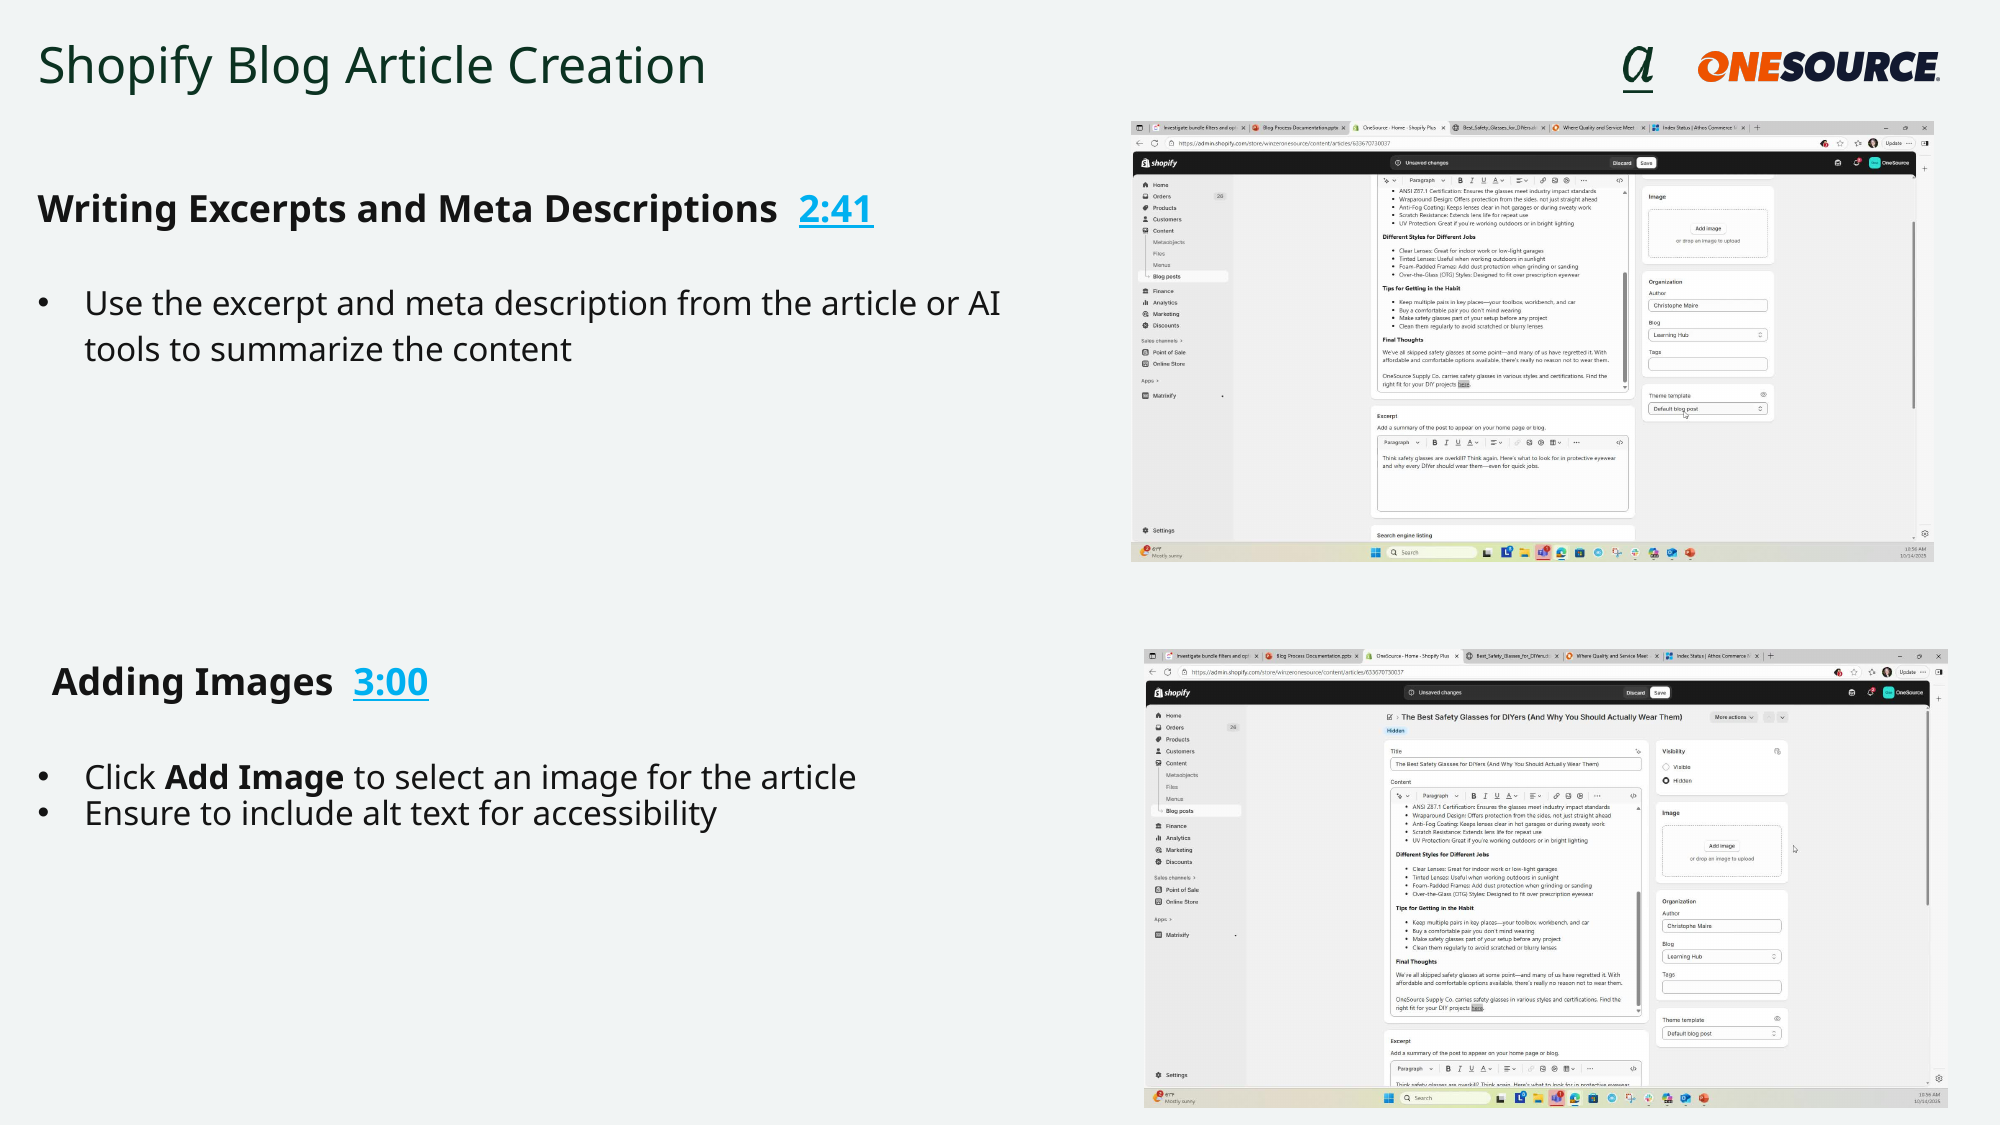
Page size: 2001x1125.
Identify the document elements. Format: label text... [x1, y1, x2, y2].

text_box Adding Images 3:00 [36, 650, 780, 717]
picture [1698, 50, 1941, 83]
text_box Shopify Blog Article Creation [23, 26, 852, 105]
text_box Use the excerpt and meta description from the article or AI tools to summarize the content Click Add Image to select an image for the article Ensure to include alt text for accessibility [22, 222, 1085, 426]
text_box Writing Excerpts and Meta Descriptions 2:41 [22, 177, 1023, 244]
picture [1143, 649, 1949, 1108]
picture [1130, 120, 1934, 562]
picture [1622, 46, 1654, 94]
